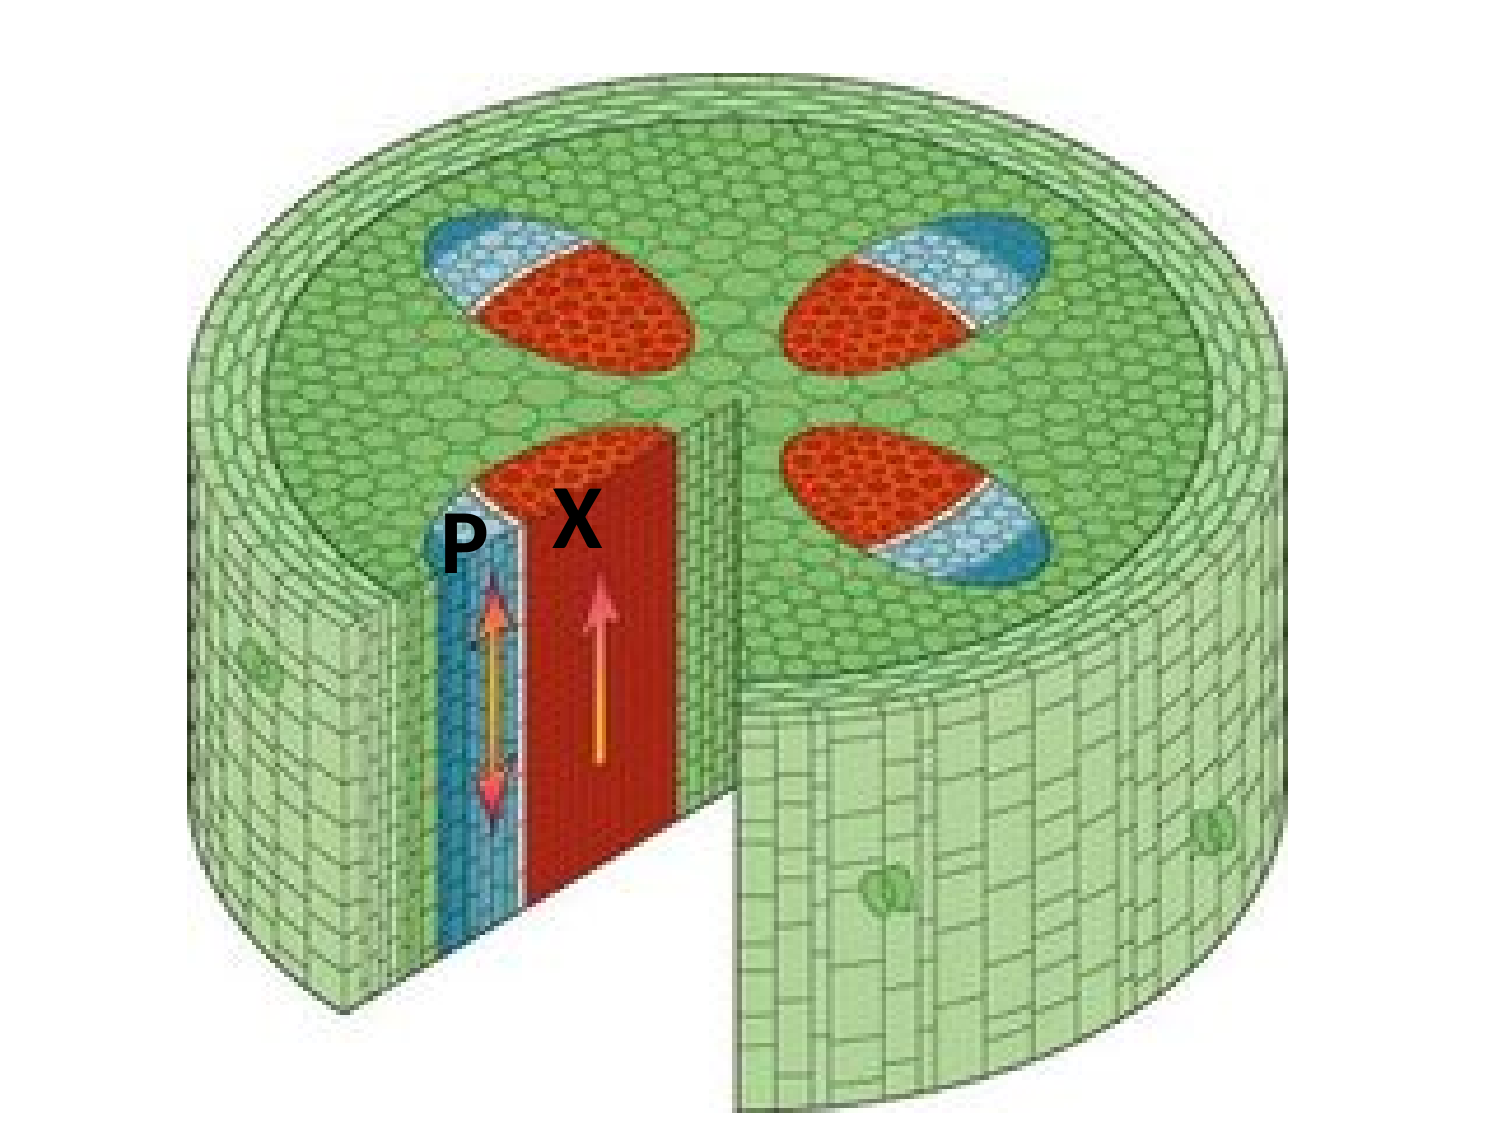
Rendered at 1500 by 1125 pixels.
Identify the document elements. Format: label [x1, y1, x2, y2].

picture [187, 72, 1288, 1113]
